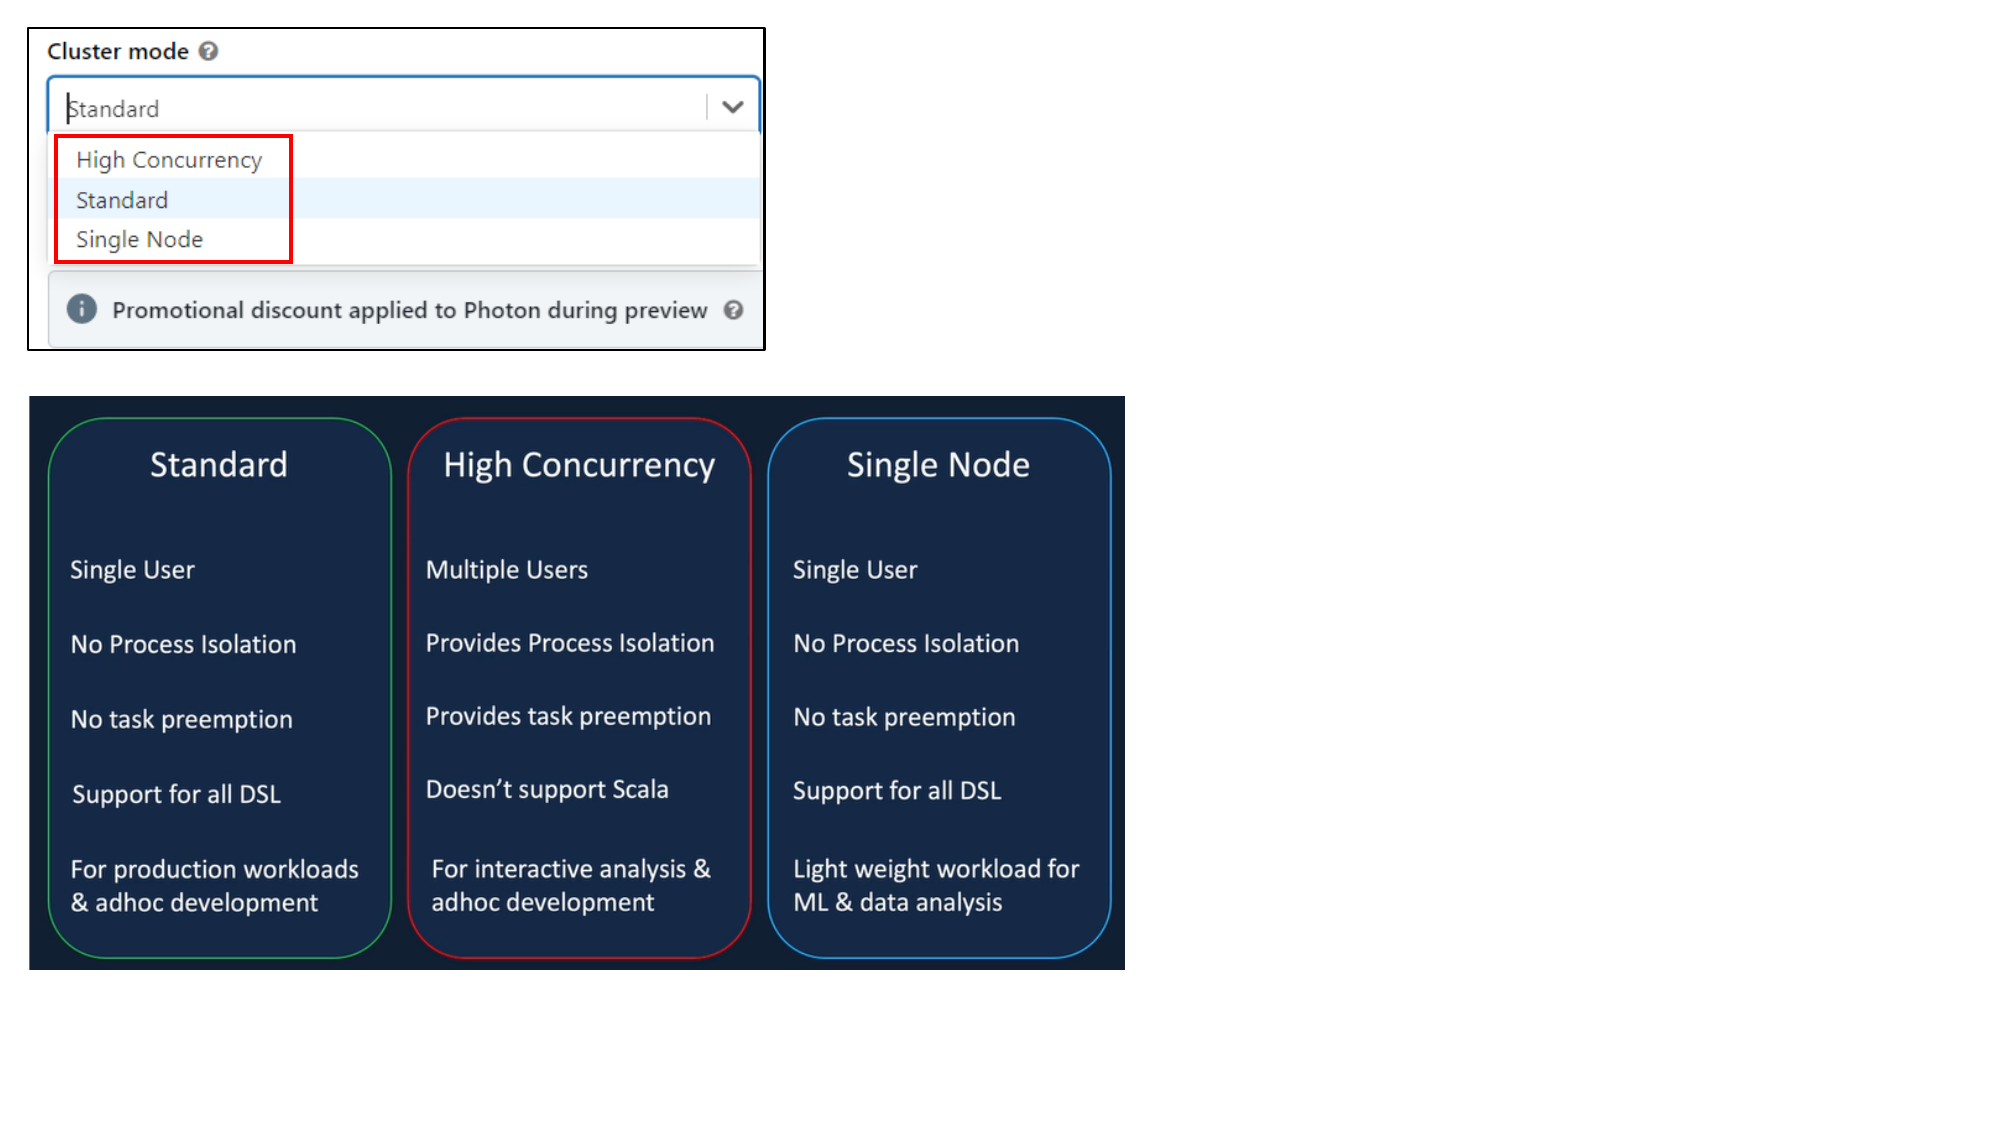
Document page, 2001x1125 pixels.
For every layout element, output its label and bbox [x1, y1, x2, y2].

picture [29, 29, 763, 349]
picture [29, 396, 1125, 970]
